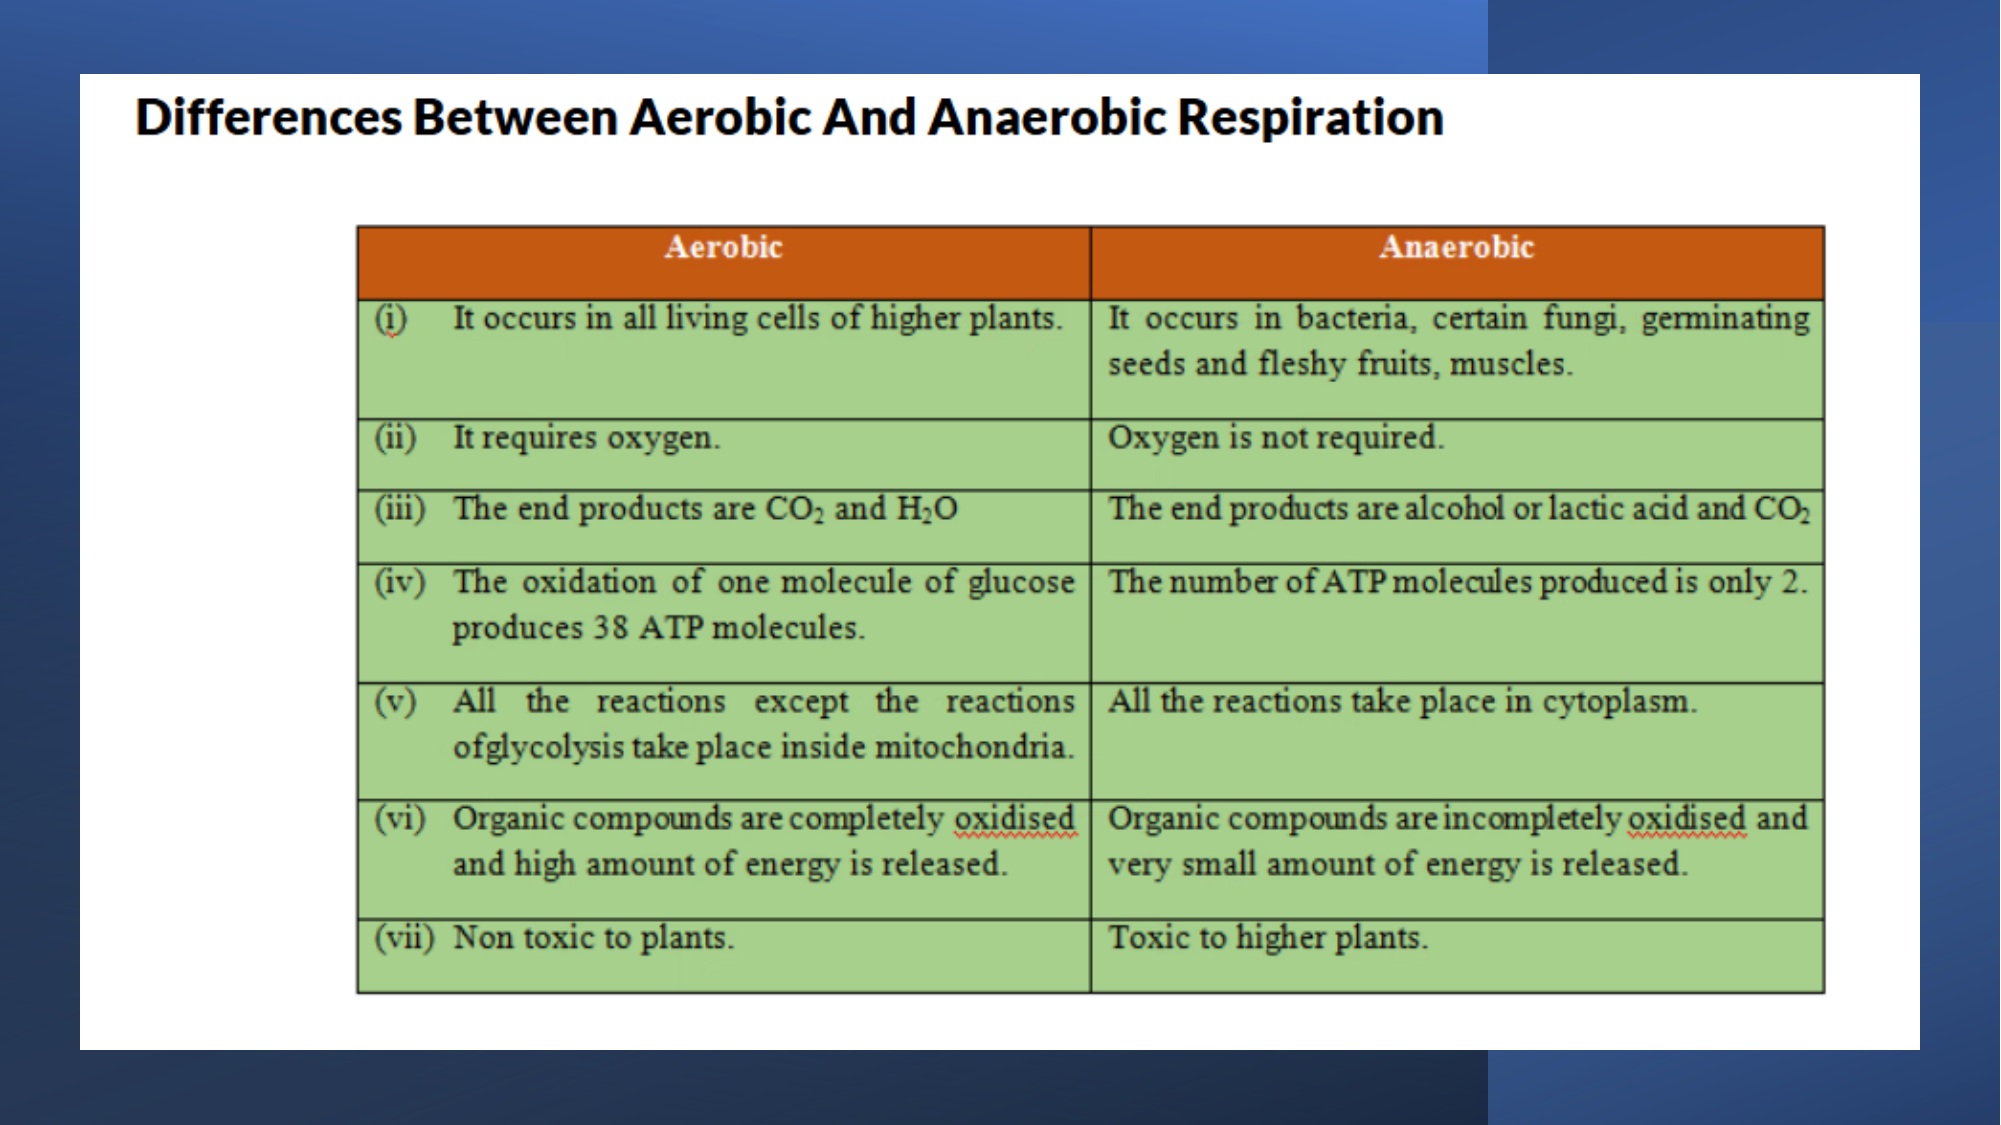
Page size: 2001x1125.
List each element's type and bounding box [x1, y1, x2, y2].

text_box [0, 0, 1489, 321]
picture [80, 74, 1920, 1050]
text_box [0, 321, 2000, 1125]
text_box [1489, 0, 2000, 321]
